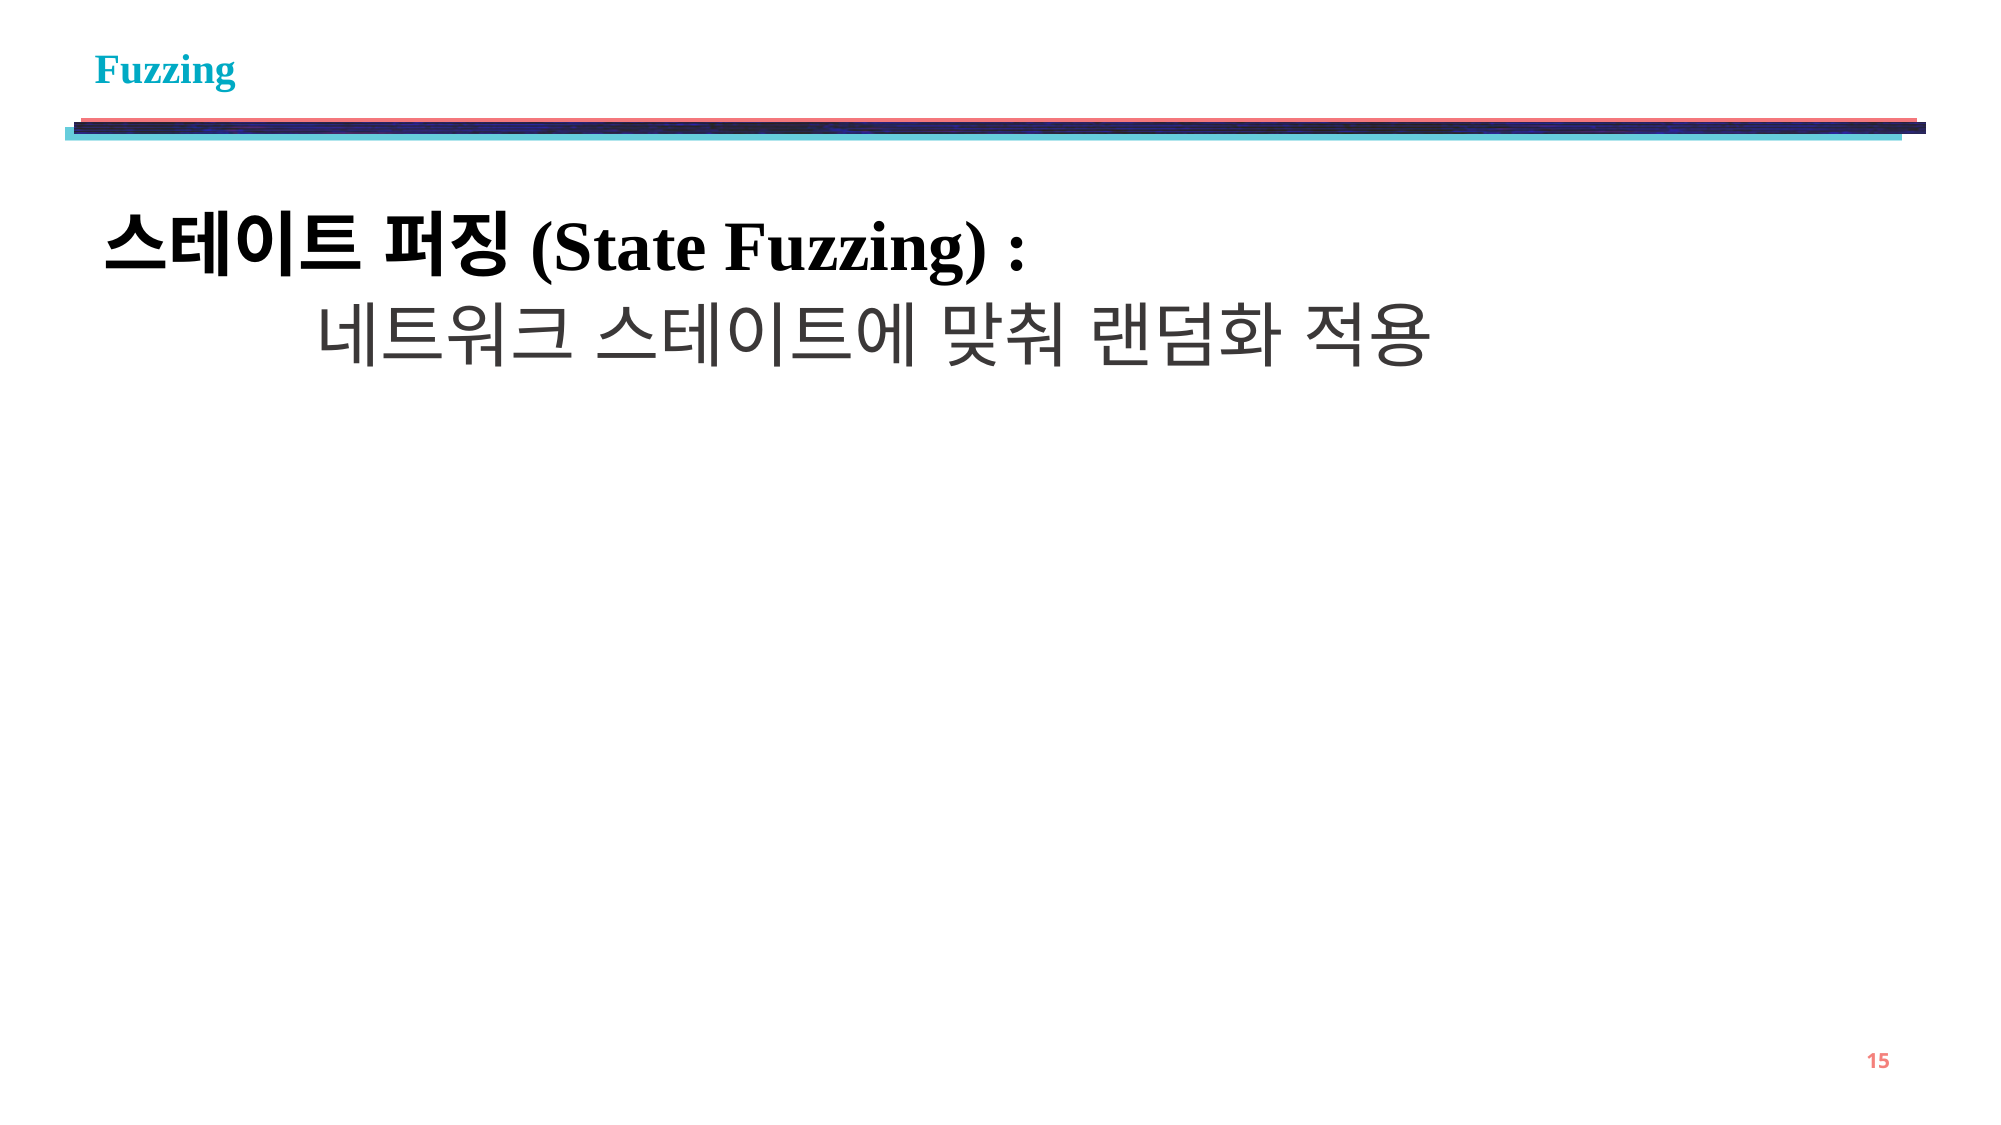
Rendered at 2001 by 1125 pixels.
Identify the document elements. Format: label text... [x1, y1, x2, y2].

title Fuzzing [79, 27, 1957, 113]
text_box 스테이트 퍼징(State Fuzzing) : [88, 192, 1063, 292]
list 네트워크 스테이트에 맞춰 랜덤화 적용 [0, 293, 1878, 1069]
